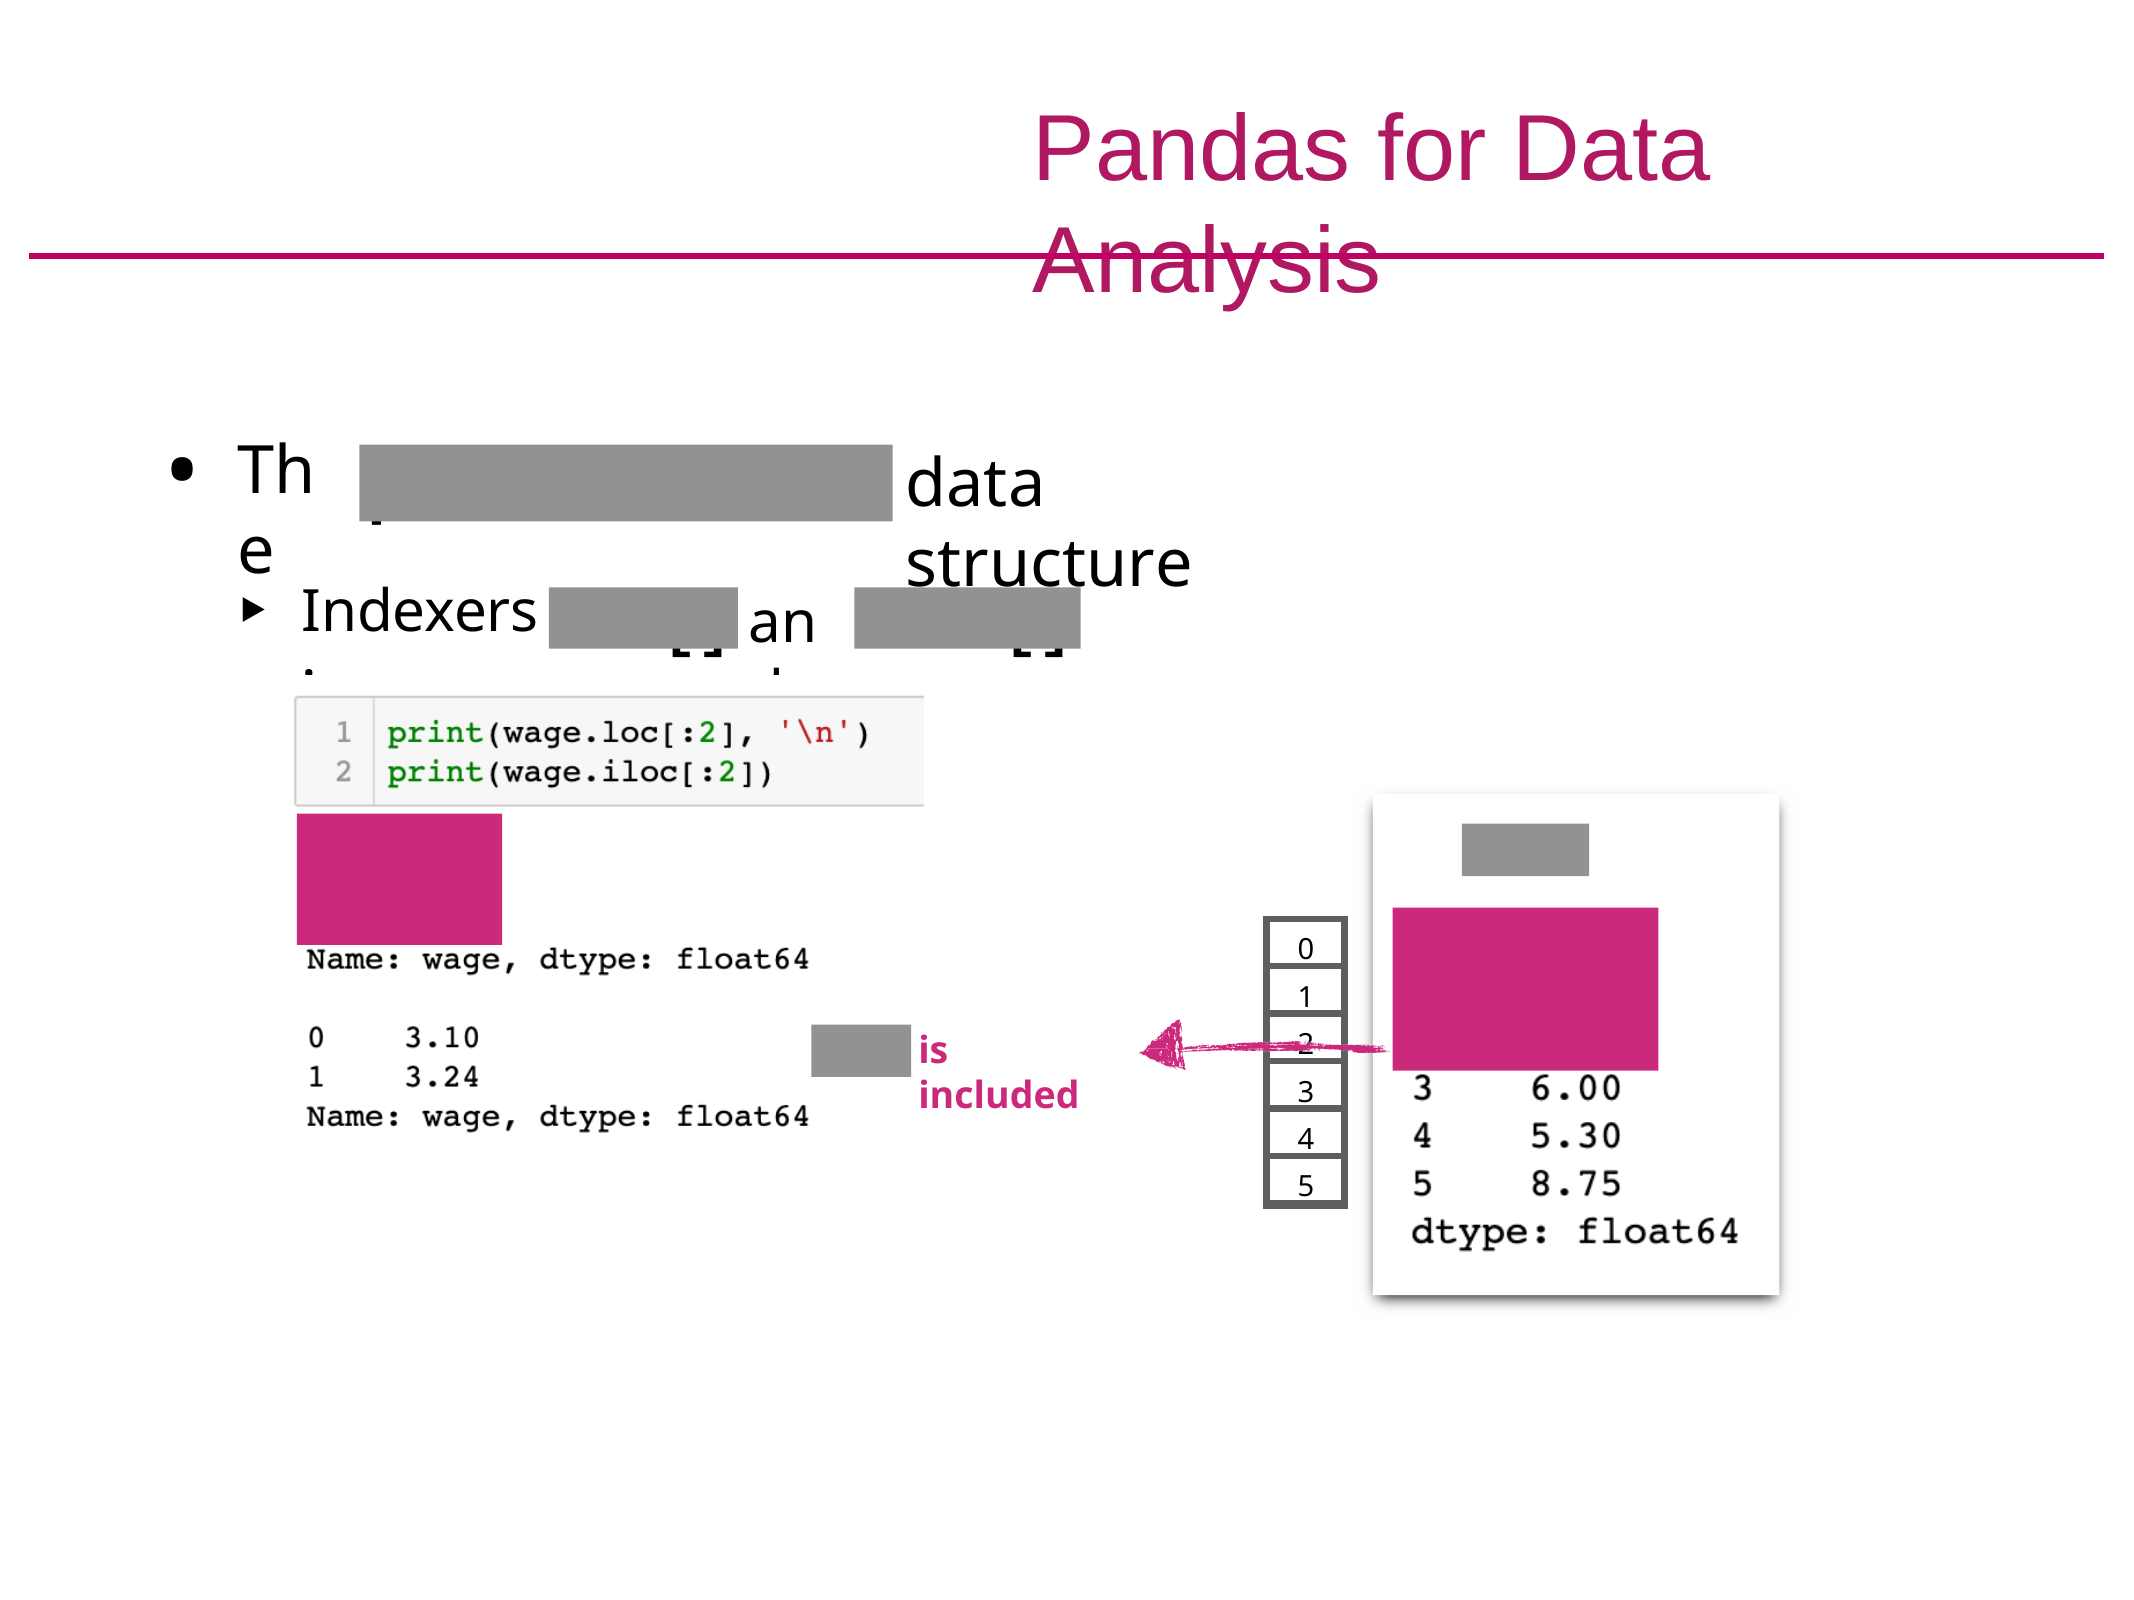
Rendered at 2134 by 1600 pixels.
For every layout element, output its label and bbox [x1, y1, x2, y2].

text_box [1139, 782, 1799, 1322]
text_box [548, 587, 739, 658]
title [49, 257, 2084, 354]
text_box [359, 444, 893, 525]
title [49, 86, 2084, 256]
text_box [162, 427, 1114, 1156]
text_box [854, 439, 1323, 658]
